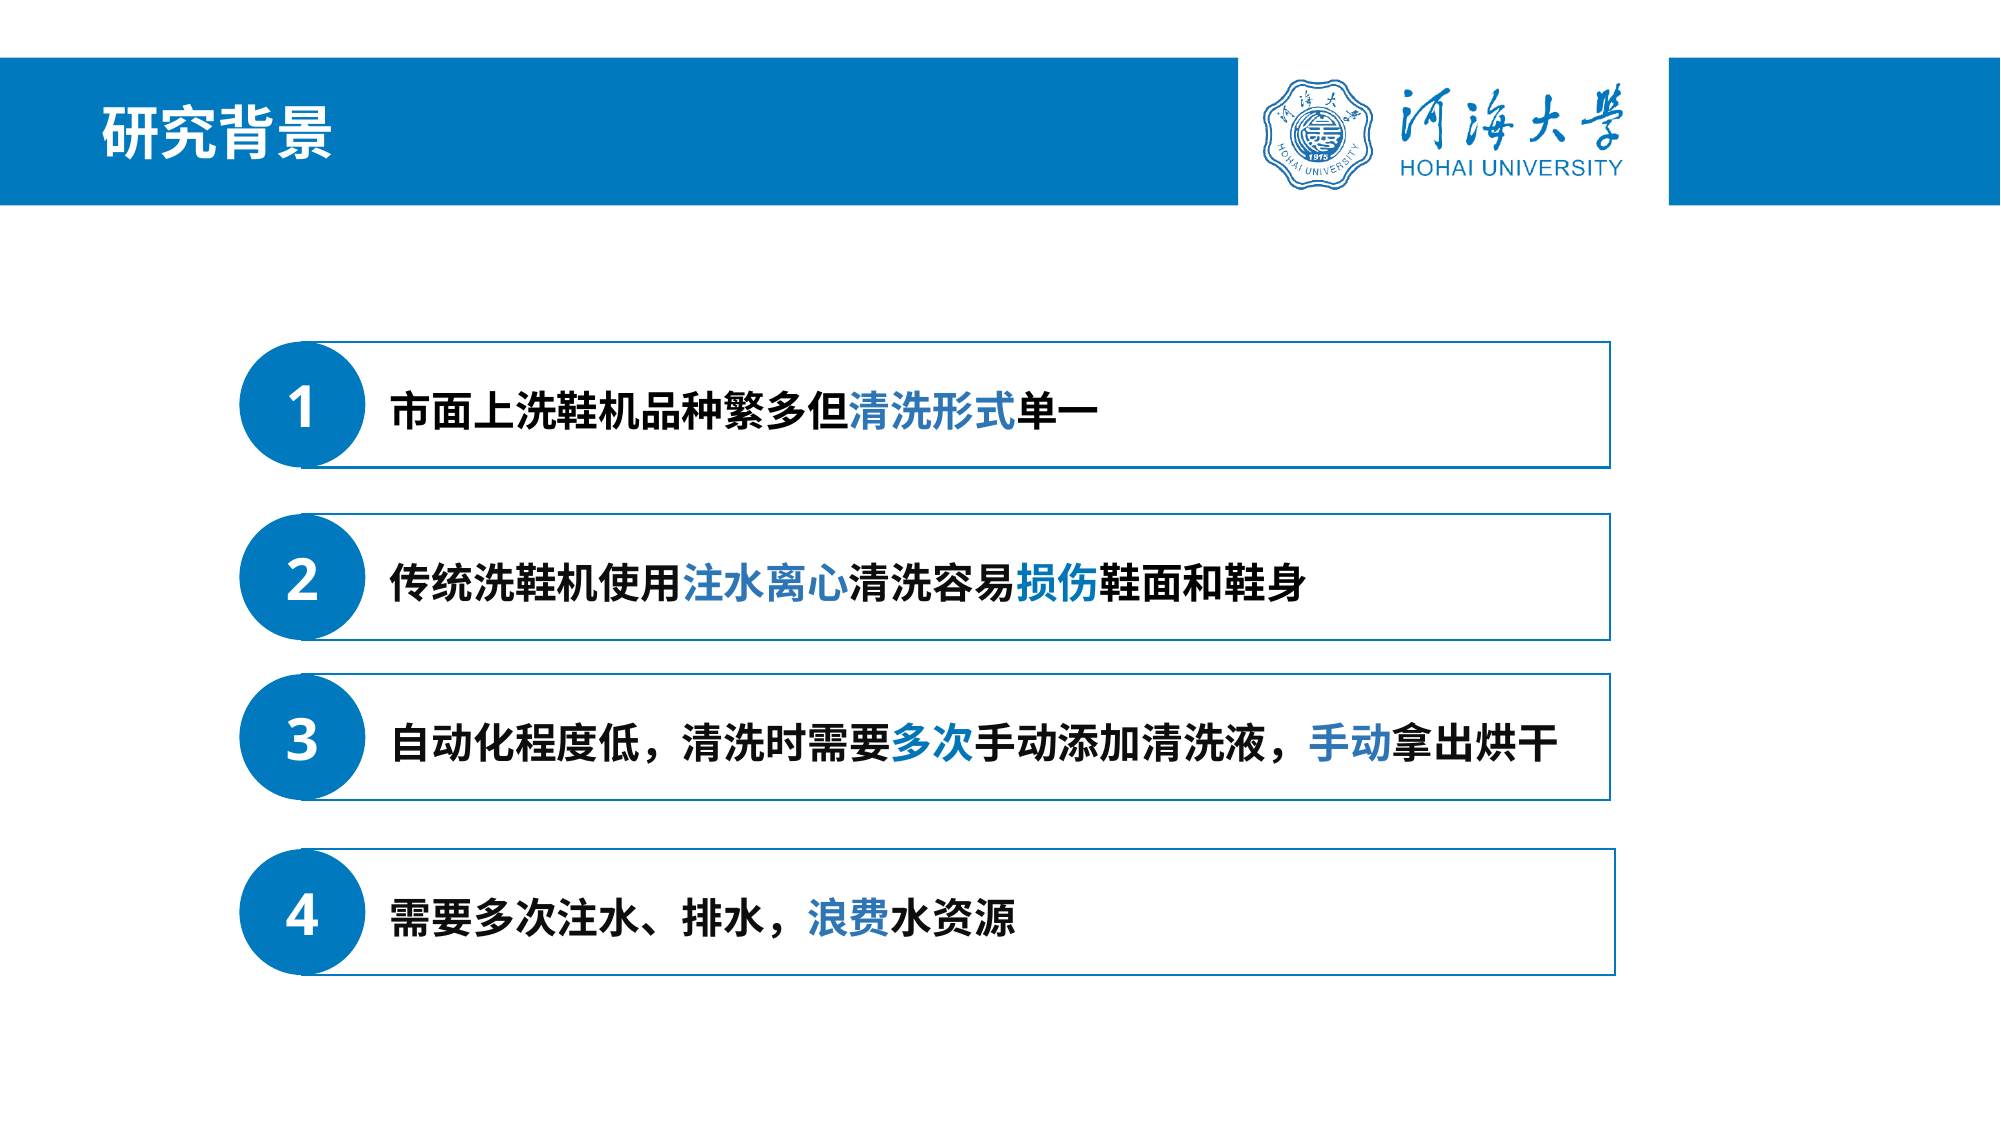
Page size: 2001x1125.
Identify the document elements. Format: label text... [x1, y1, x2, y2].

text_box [239, 341, 1616, 468]
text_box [239, 514, 1616, 641]
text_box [239, 674, 1616, 801]
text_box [239, 849, 1616, 976]
list 研究背景 [86, 91, 1177, 181]
picture [1252, 68, 1664, 199]
